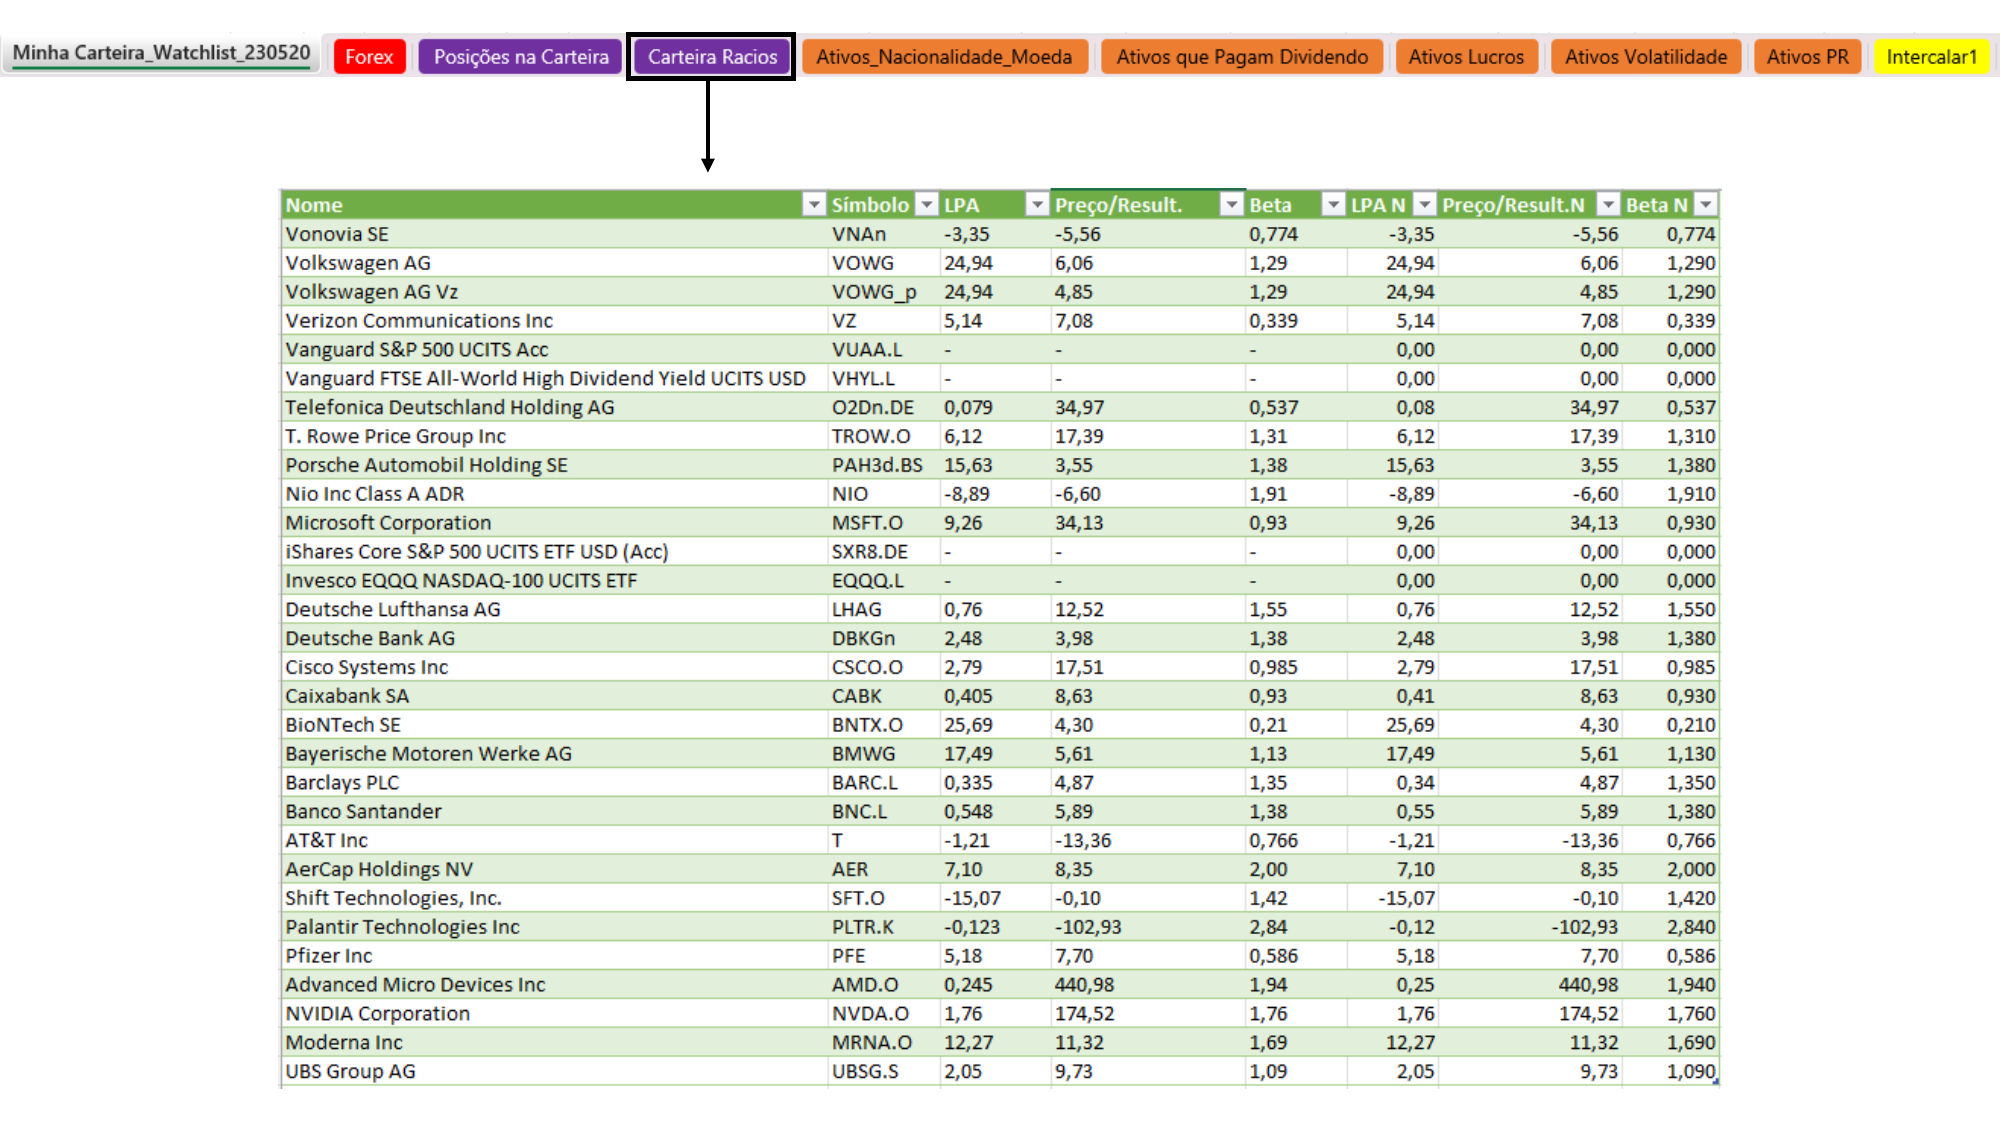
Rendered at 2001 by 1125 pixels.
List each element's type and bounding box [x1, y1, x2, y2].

list [278, 188, 1722, 1089]
picture [0, 32, 2000, 77]
